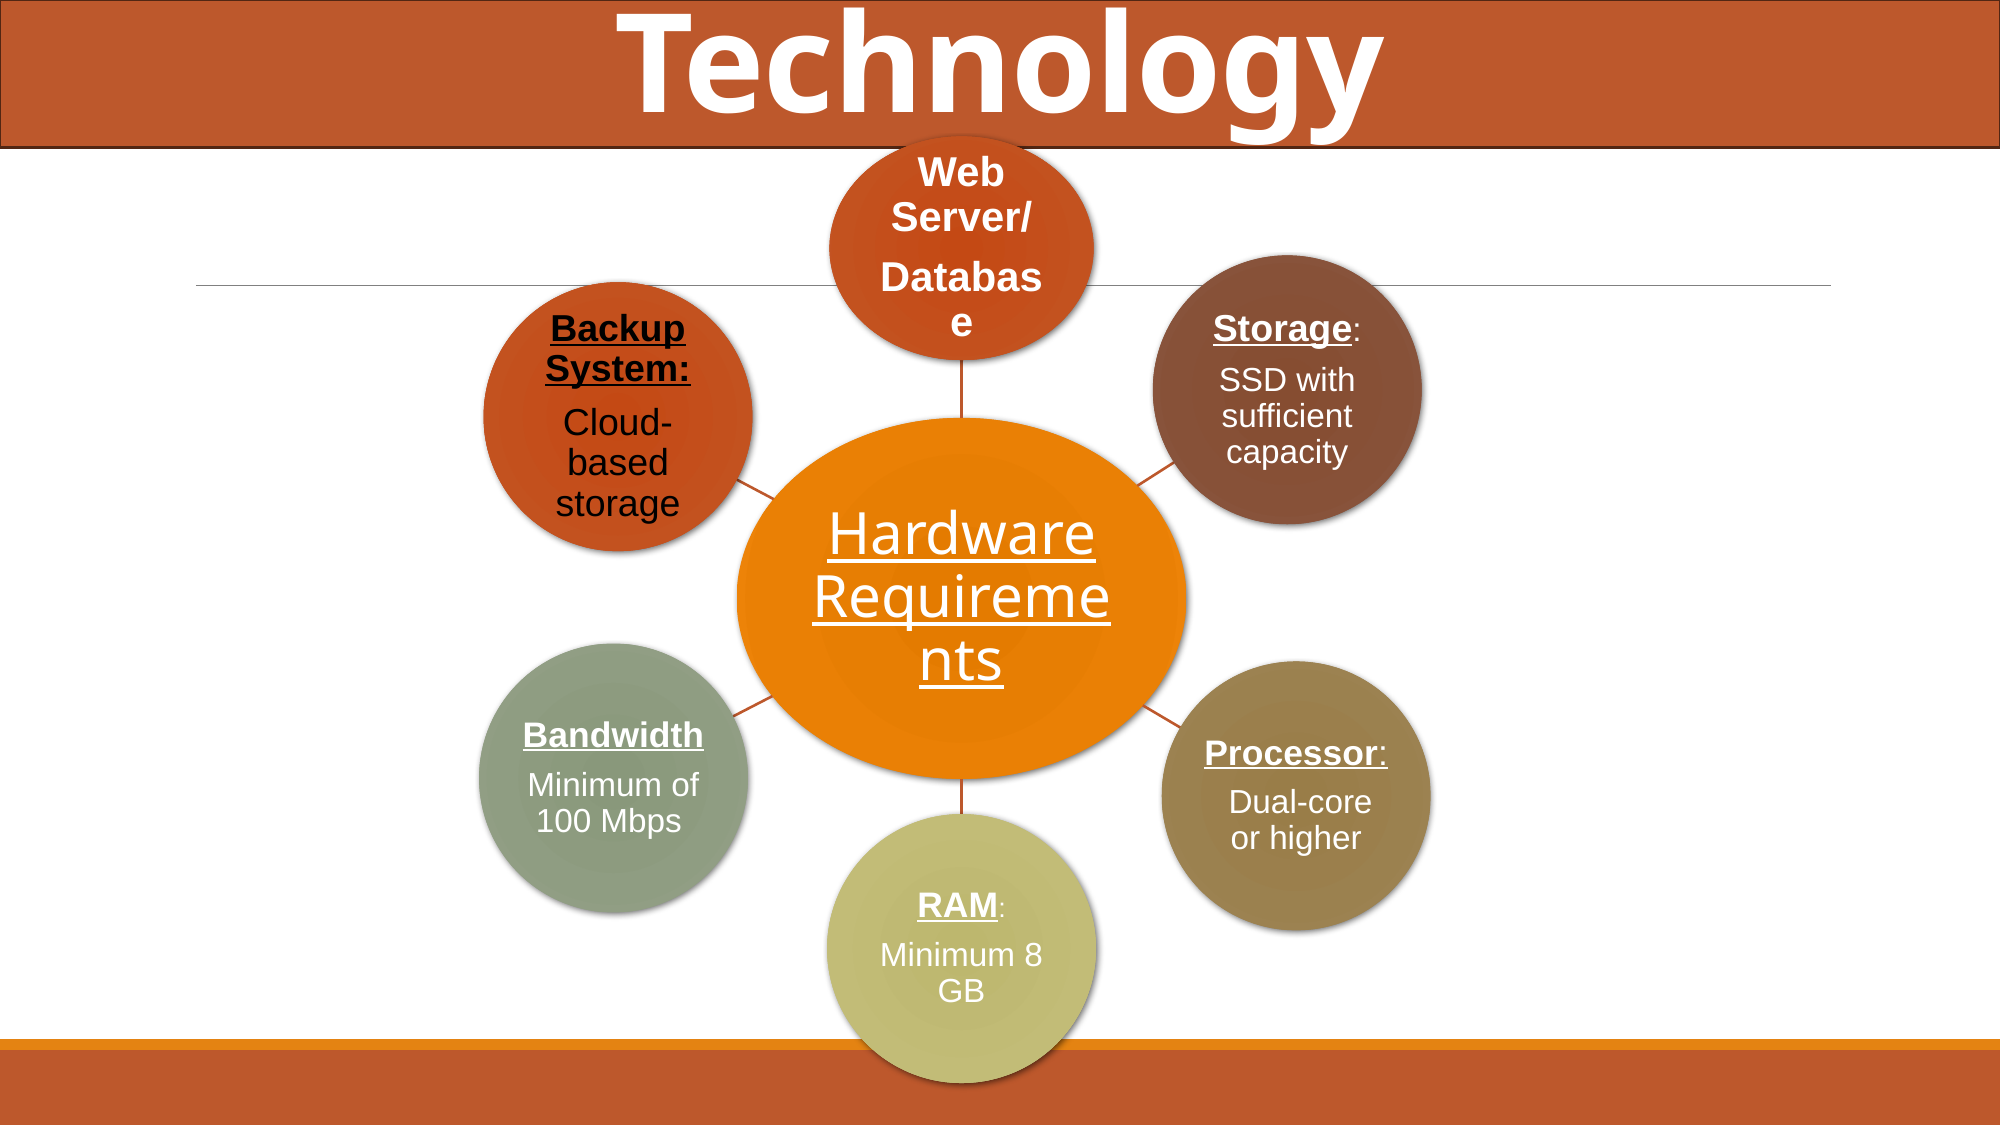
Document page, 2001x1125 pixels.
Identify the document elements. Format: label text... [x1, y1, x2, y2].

title Technology [0, 0, 2000, 149]
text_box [147, 120, 1776, 1099]
